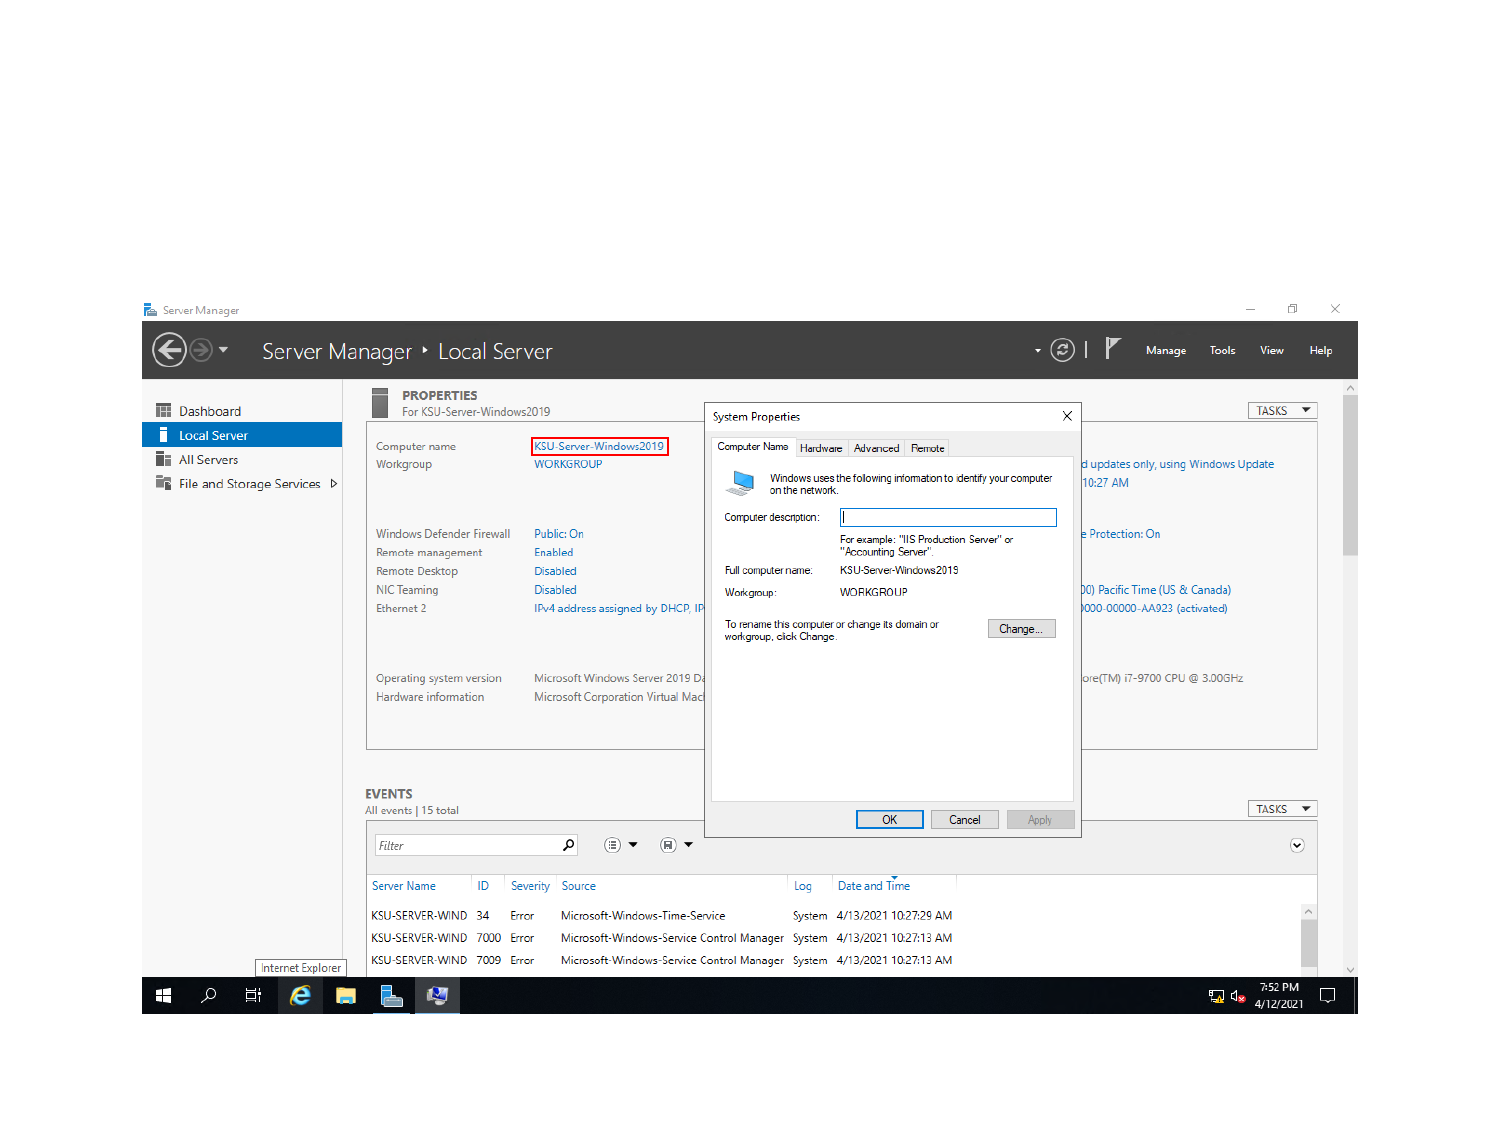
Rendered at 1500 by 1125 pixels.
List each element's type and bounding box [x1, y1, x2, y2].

list [142, 299, 1358, 1014]
